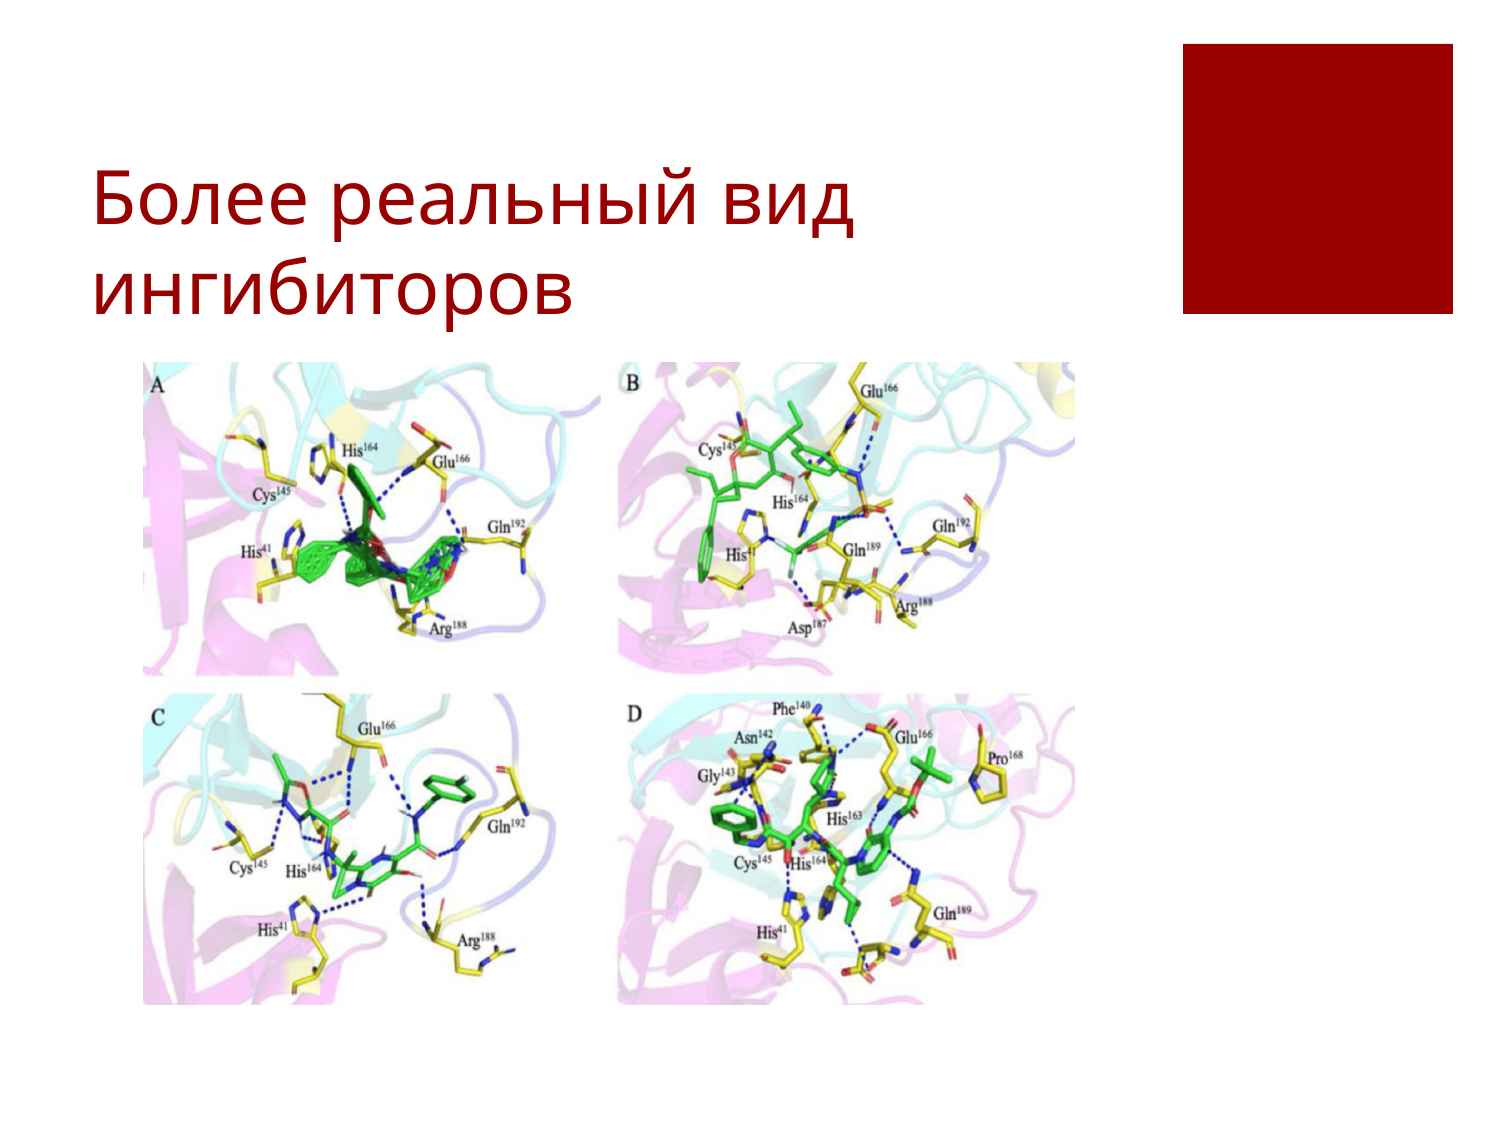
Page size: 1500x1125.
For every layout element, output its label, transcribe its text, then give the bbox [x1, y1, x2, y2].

title Более реальный вид ингибиторов [75, 149, 1143, 338]
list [142, 361, 1075, 1006]
